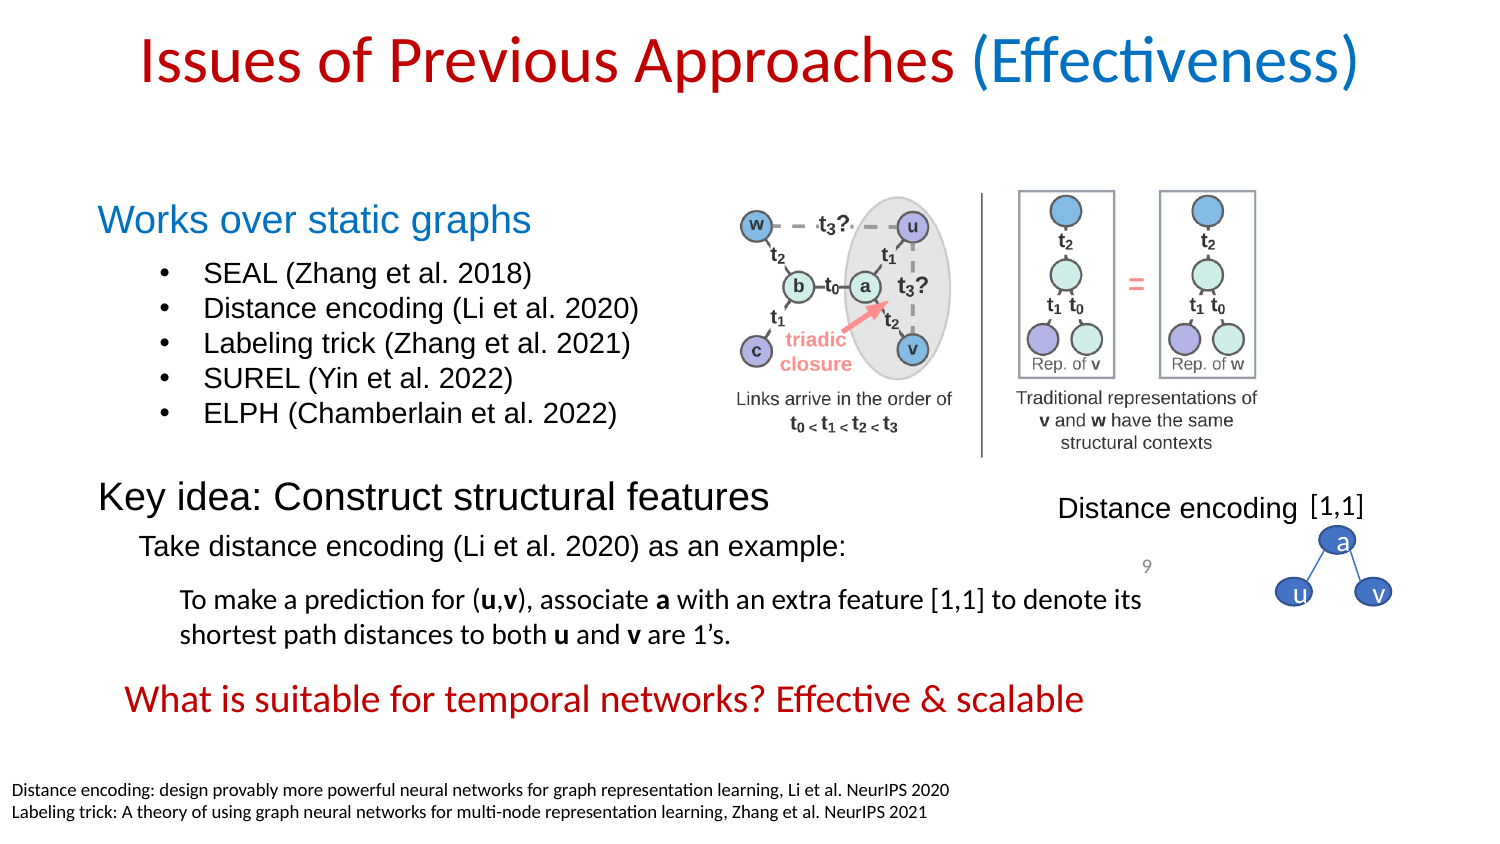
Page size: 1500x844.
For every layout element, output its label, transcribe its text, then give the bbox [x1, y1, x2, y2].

text_box SEAL (Zhang et al. 2018) Distance encoding (Li et al. 2020) Labeling trick (Zhang et al. 2021) SUREL (Yin et al. 2022) ELPH (Chamberlain et al. 2022) [147, 248, 703, 436]
text_box Works over static graphs [85, 187, 567, 242]
text_box a [1319, 531, 1356, 554]
text_box To make a prediction for (u,v), associate a with an extra feature [1,1] to denote its shortest path distances to both u and v are 1’s. [167, 574, 1213, 657]
text_box Take distance encoding (Li et al. 2020) as an example: [126, 521, 877, 568]
text_box Key idea: Construct structural features [85, 464, 950, 518]
text_box v [1355, 577, 1392, 606]
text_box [1306, 549, 1325, 583]
text_box Distance encoding: design provably more powerful neural networks for graph representation learning, Li et al. NeurIPS 2020 Labeling trick: A theory of using graph neural networks for multi-node representation learning, Zhang et al. NeurIPS 2021 [0, 771, 1476, 829]
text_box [1349, 549, 1361, 583]
picture [708, 168, 1278, 465]
text_box u [1275, 577, 1312, 606]
slide_number ‹#› [882, 549, 1165, 582]
title Issues of Previous Approaches (Effectiveness) [126, 0, 1374, 143]
text_box Distance encoding [1045, 483, 1500, 531]
text_box What is suitable for temporal networks? Effective & scalable [112, 666, 1227, 726]
